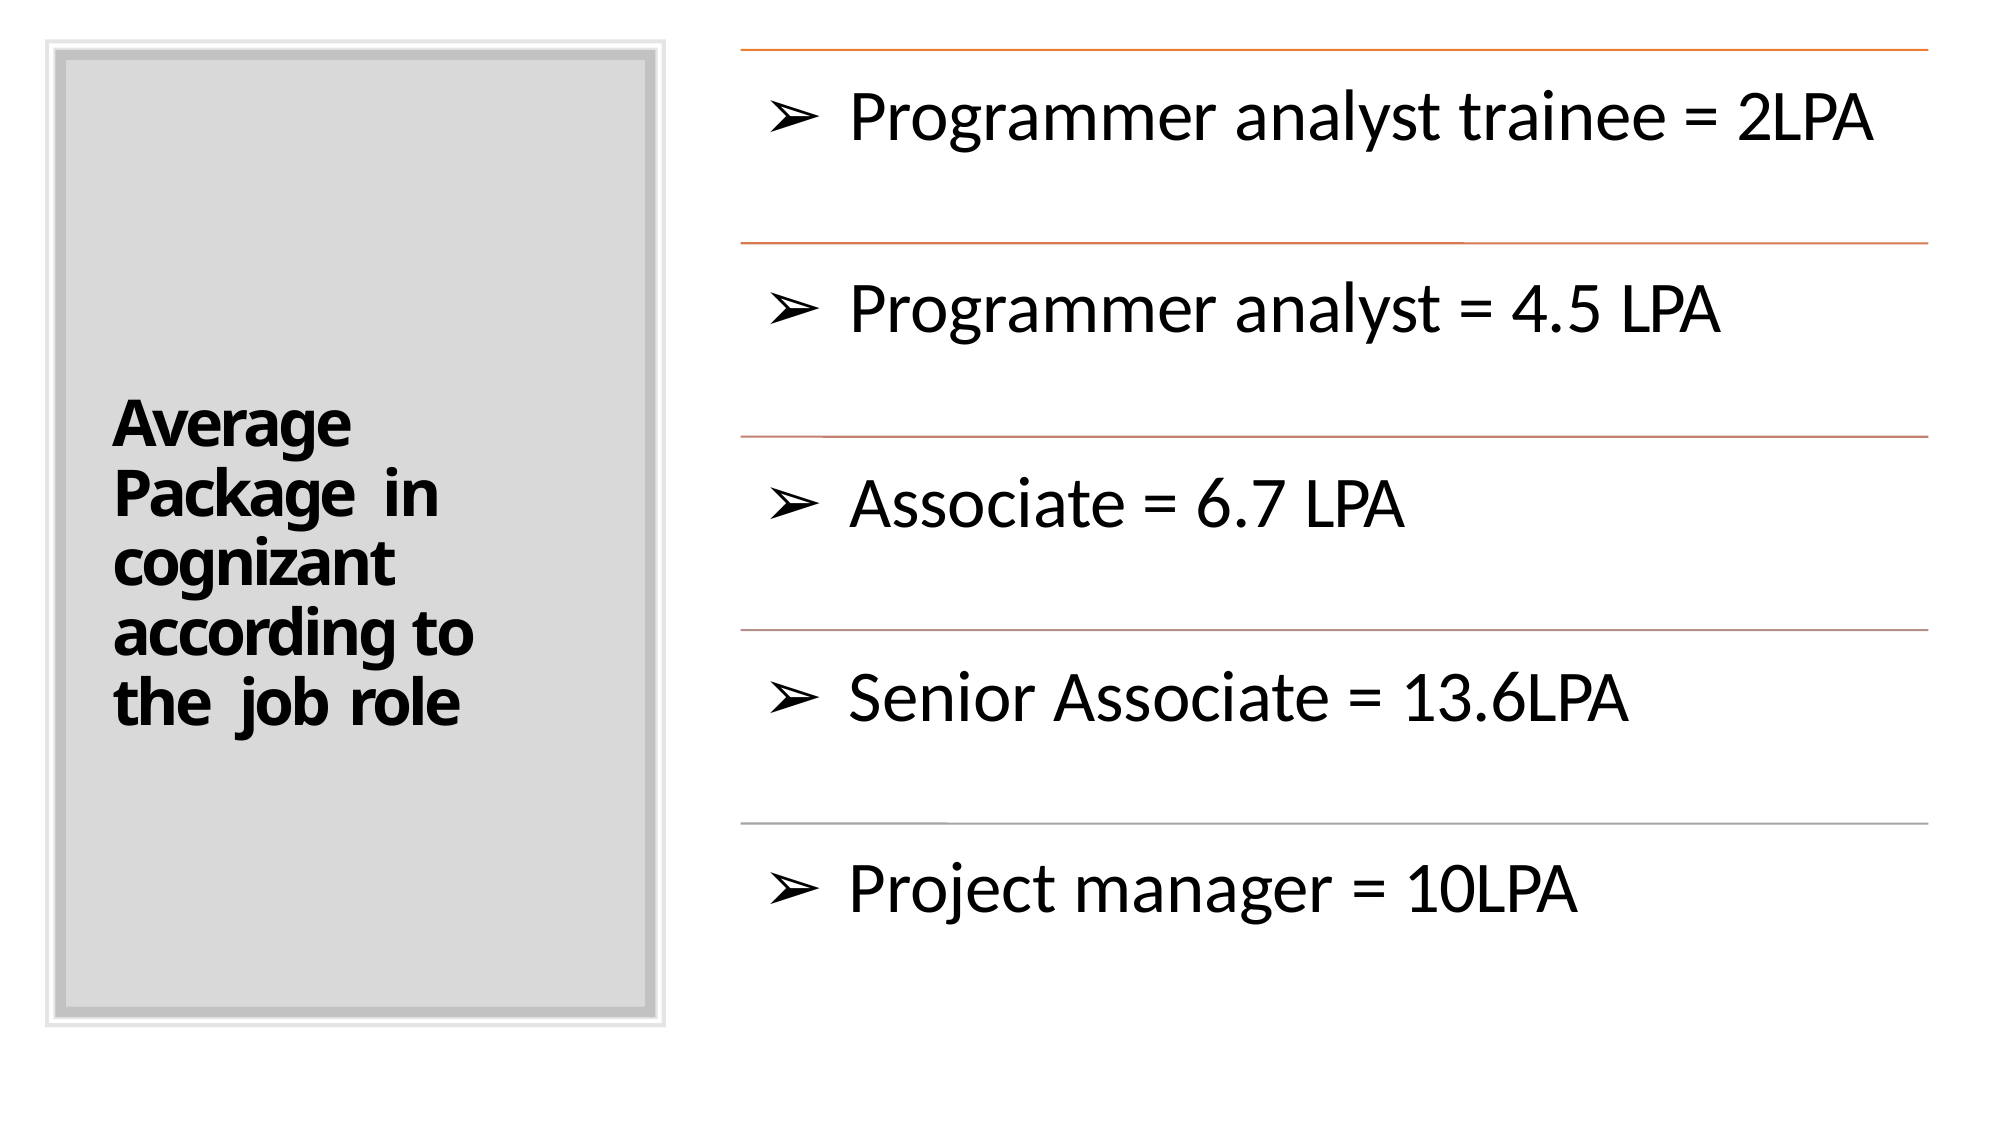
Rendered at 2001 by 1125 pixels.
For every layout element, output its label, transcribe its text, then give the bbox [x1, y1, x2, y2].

text_box Senior Associate = 13.6LPA Project manager = 10LPA [760, 833, 1640, 927]
text_box Programmer analyst trainee = 2LPA Programmer analyst = 4.5 LPA [760, 65, 1888, 240]
text_box Associate = 6.7 LPA [760, 452, 1414, 543]
text_box Senior Associate = 13.6LPA Project manager = 10LPA [760, 646, 1640, 820]
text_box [44, 39, 667, 1028]
text_box Programmer analyst trainee = 2LPA Programmer analyst = 4.5 LPA [760, 254, 1888, 347]
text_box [740, 628, 1929, 632]
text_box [740, 48, 1929, 52]
